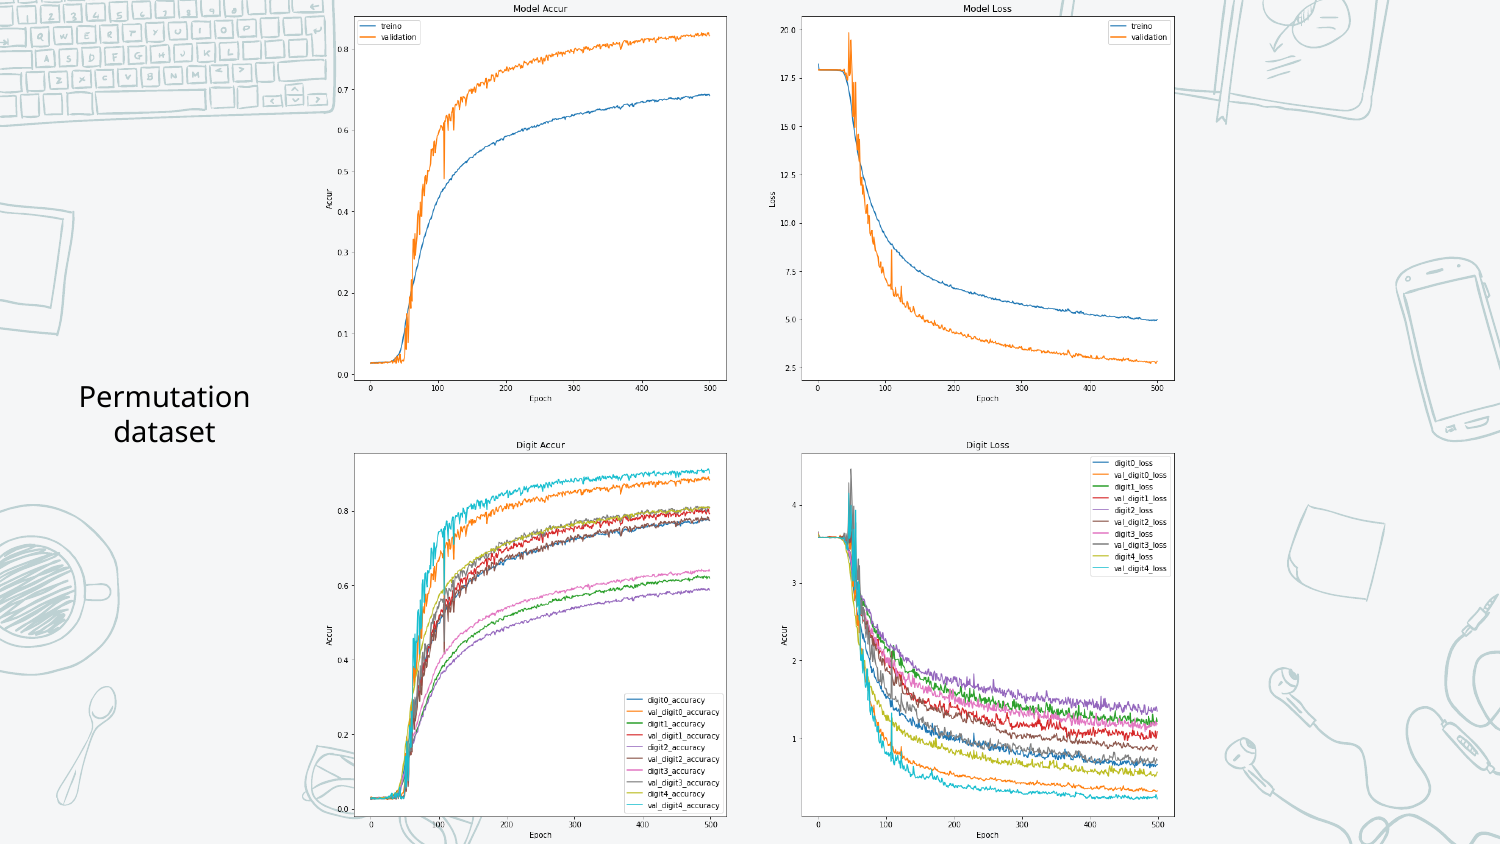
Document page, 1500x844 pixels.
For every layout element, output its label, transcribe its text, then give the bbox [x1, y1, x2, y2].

picture [320, 0, 1180, 844]
text_box Permutation dataset [42, 363, 287, 480]
